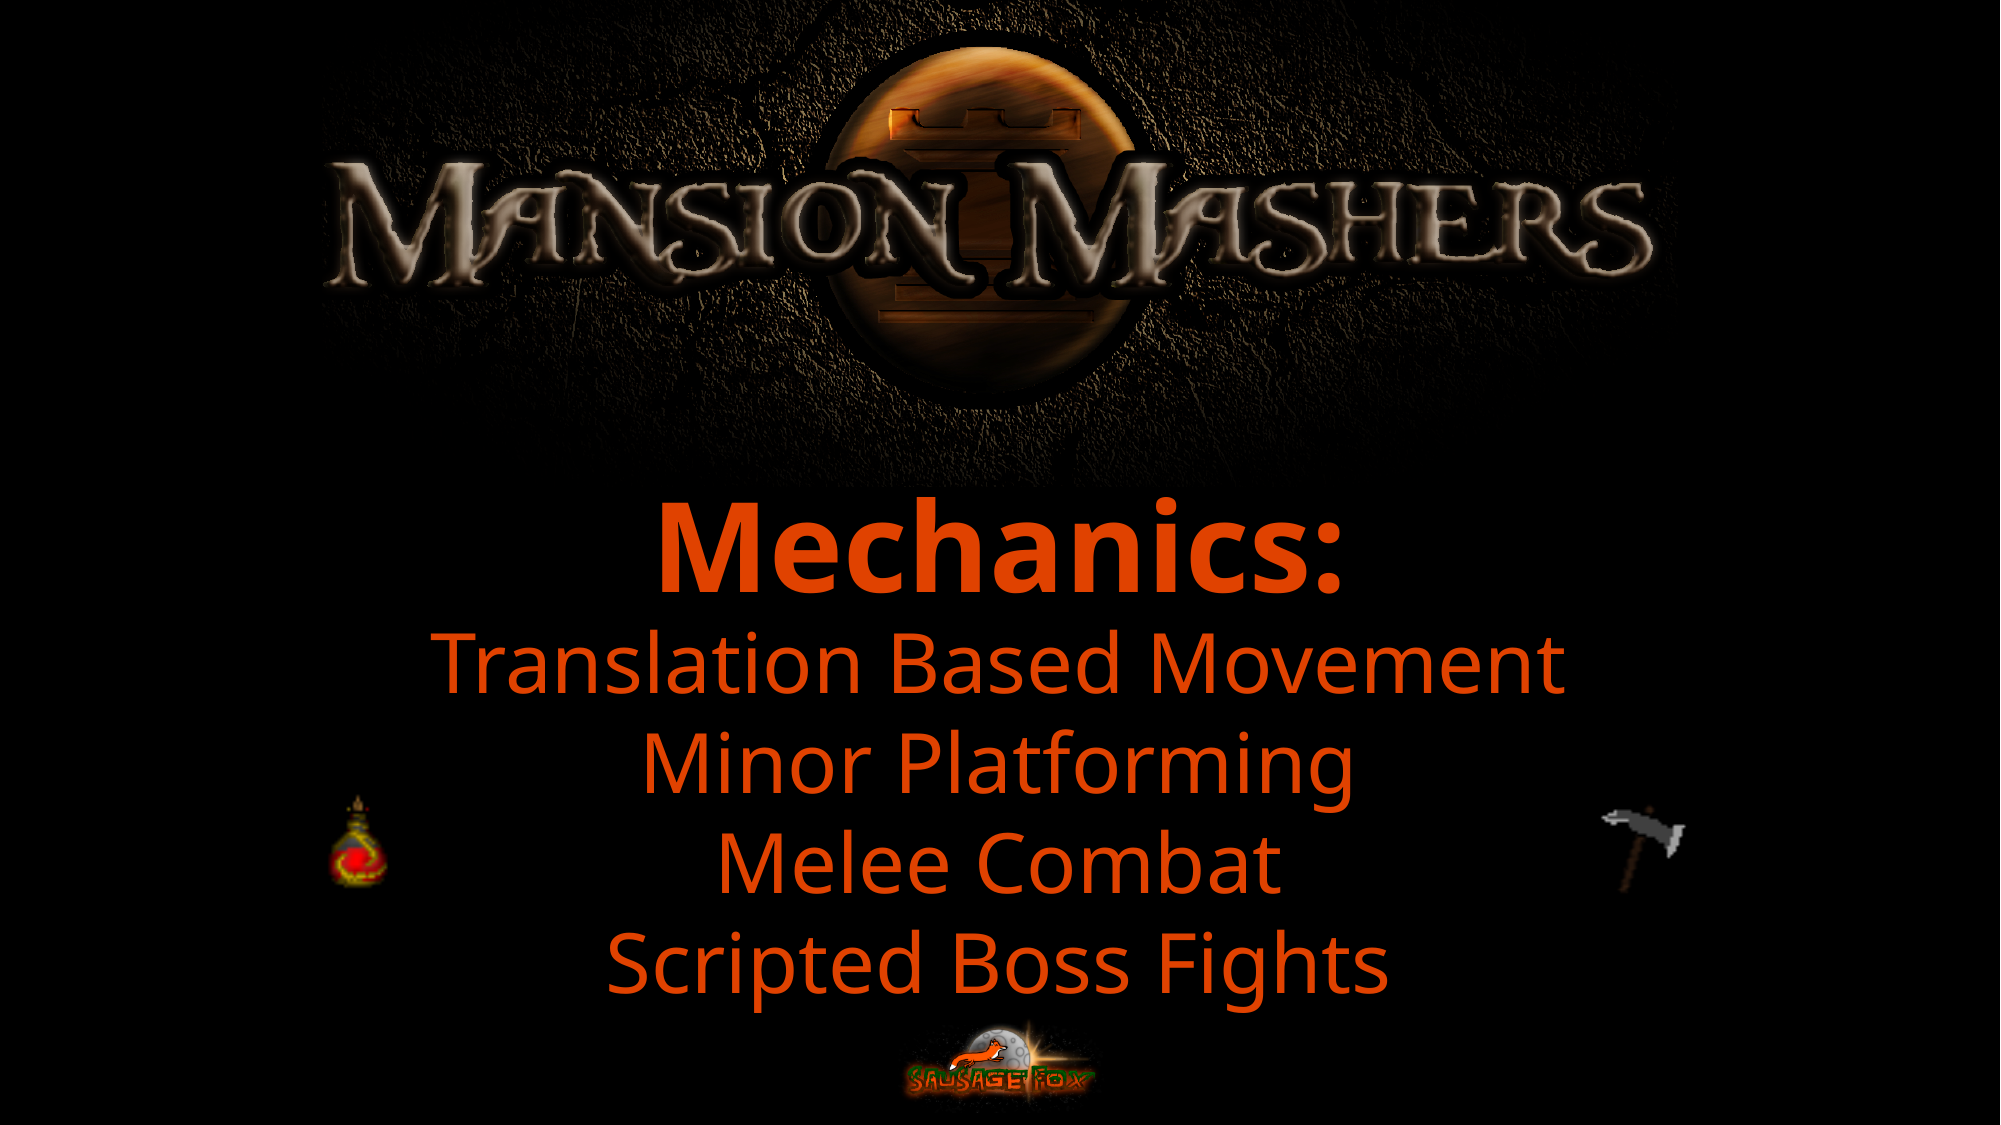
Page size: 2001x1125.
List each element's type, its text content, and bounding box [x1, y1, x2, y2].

picture [293, 778, 428, 913]
picture [1575, 781, 1707, 913]
picture [888, 1018, 1110, 1120]
text_box Translation Based Movement Minor Platforming Melee Combat Scripted Boss Fights [70, 603, 1928, 1018]
title Mechanics: [463, 487, 1537, 603]
picture [321, 0, 1678, 487]
